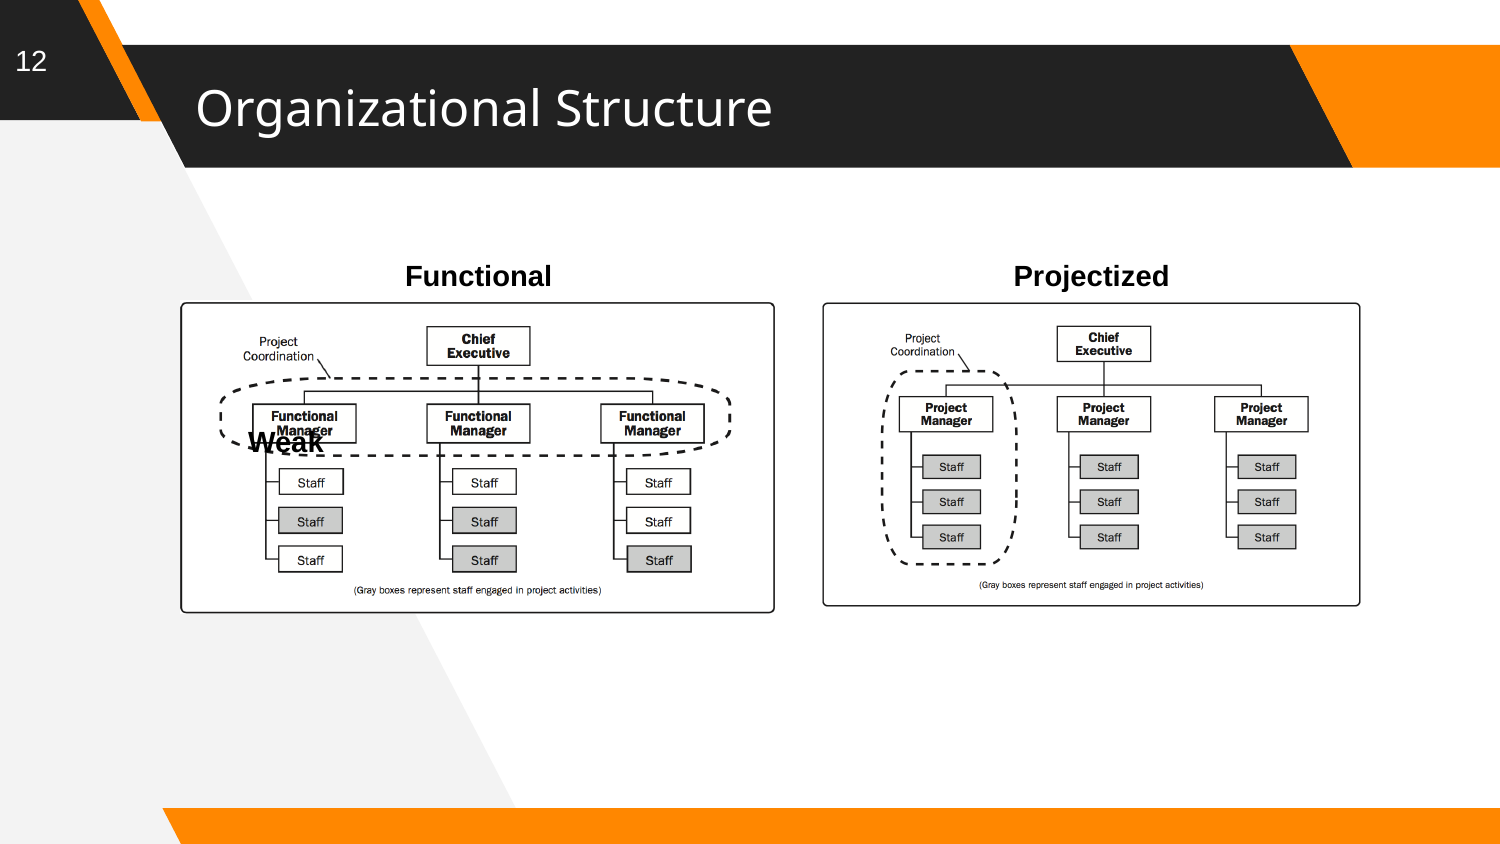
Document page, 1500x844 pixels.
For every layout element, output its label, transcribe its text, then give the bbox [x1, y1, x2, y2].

slide_number 12 [0, 0, 98, 121]
picture [180, 300, 778, 614]
text_box Functional [378, 250, 580, 298]
text_box Projectized [976, 250, 1207, 298]
title Organizational Structure [180, 44, 1424, 168]
text_box Weak [171, 415, 175, 466]
picture [820, 300, 1363, 608]
